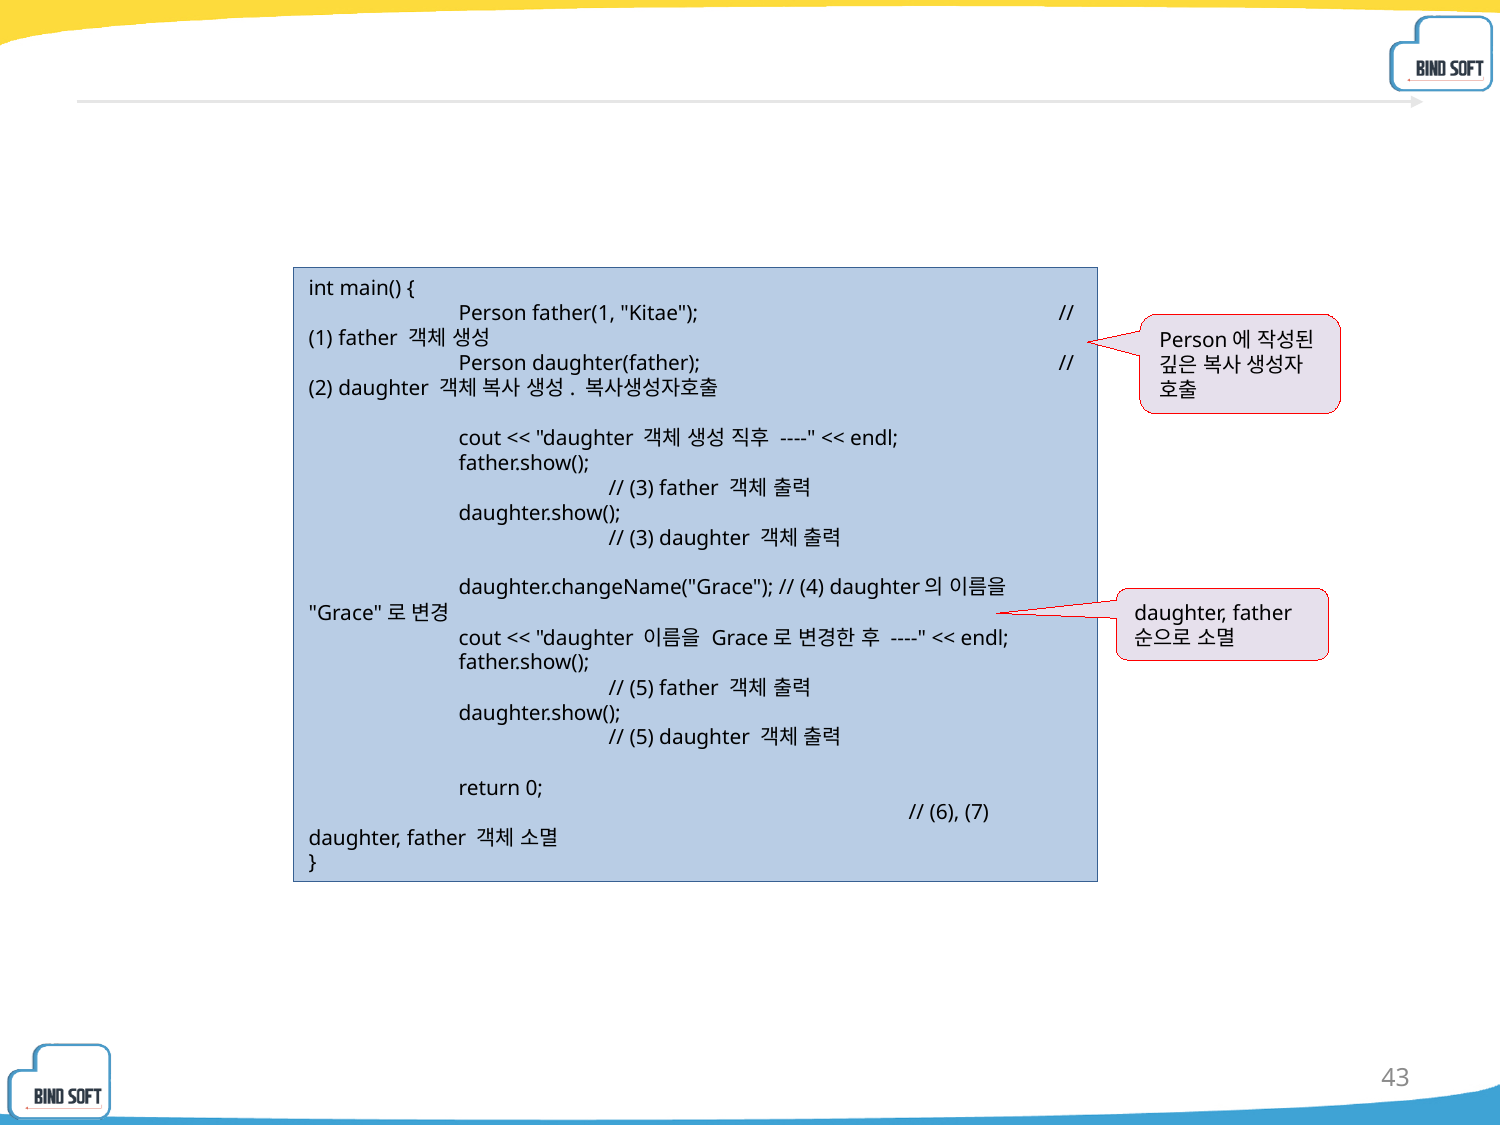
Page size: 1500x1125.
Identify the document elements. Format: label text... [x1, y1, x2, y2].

slide_number 43 [1074, 1054, 1425, 1103]
text_box Person에 작성된 깊은 복사 생성자 호출 [1087, 314, 1341, 414]
picture [0, 1003, 1500, 1125]
text_box int main() { Person father(1, "Kitae"); // (1) father 객체 생성 Person daughter(father); // (2) daughter 객체 복사 생성. 복사생성자호출 cout << "daughter 객체 생성 직후 ----" << endl; father.show(); // (3) father 객체 출력 daughter.show(); // (3) daughter 객체 출력 daughter.changeName("Grace"); // (4) daughter의 이름을 "Grace"로 변경 cout << "daughter 이름을 Grace로 변경한 후 ----" << endl; father.show(); // (5) father 객체 출력 daughter.show(); // (5) daughter 객체 출력 return 0; // (6), (7) daughter, father 객체 소멸 } [293, 267, 1098, 882]
text_box daughter, father 순으로 소멸 [996, 588, 1329, 661]
picture [0, 0, 1500, 96]
